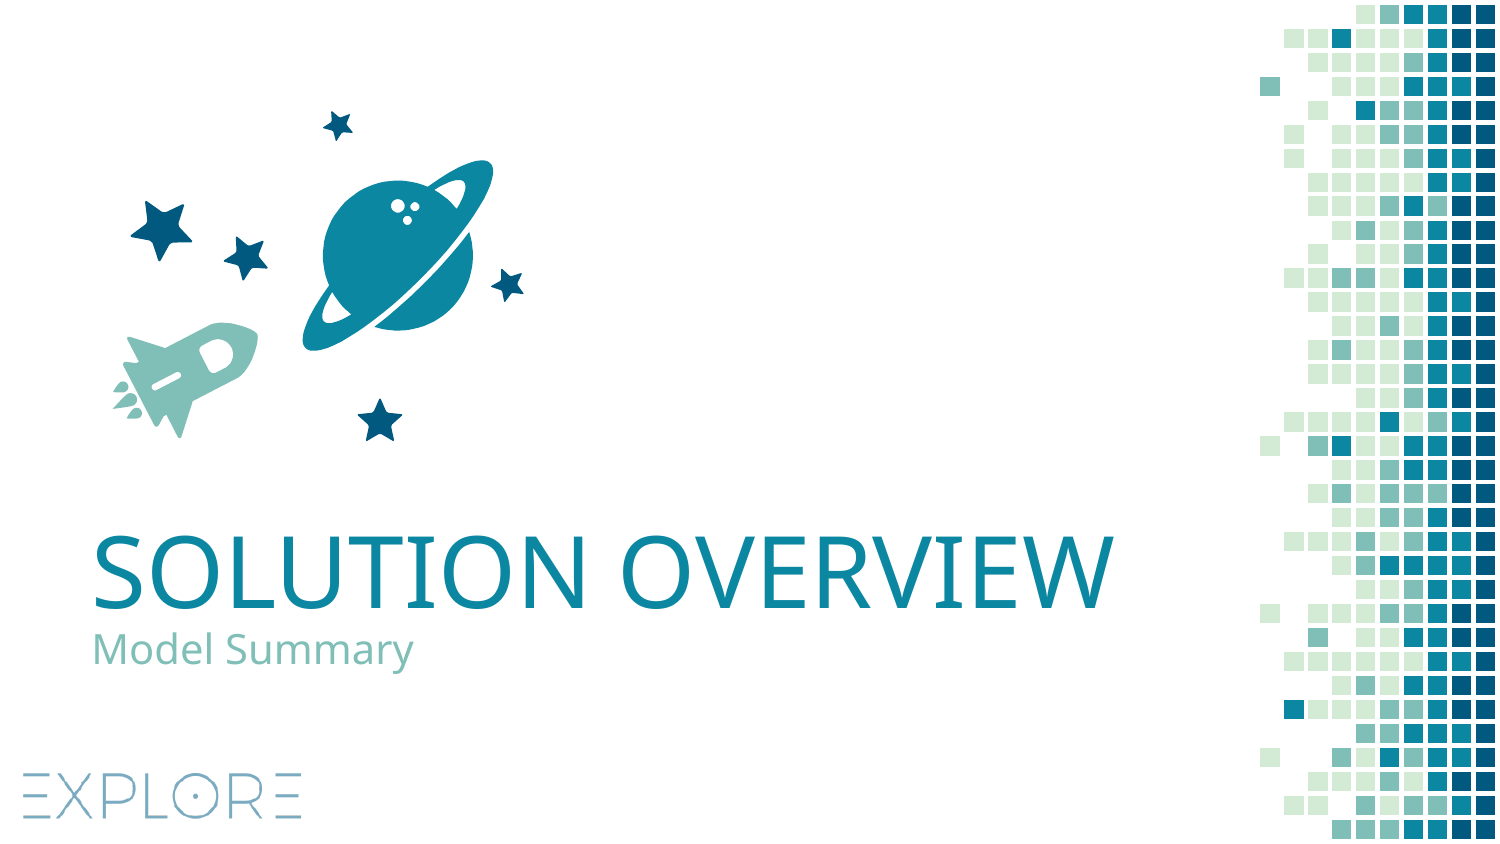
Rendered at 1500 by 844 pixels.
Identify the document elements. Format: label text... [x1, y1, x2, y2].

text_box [302, 160, 494, 351]
text_box [130, 201, 193, 262]
title SOLUTION OVERVIEW [76, 383, 1152, 607]
picture [21, 773, 302, 829]
text_box [323, 111, 353, 141]
text_box [498, 268, 524, 302]
text_box [357, 398, 403, 441]
text_box [223, 236, 268, 281]
subtitle Model Summary [76, 607, 1194, 765]
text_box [118, 309, 246, 437]
